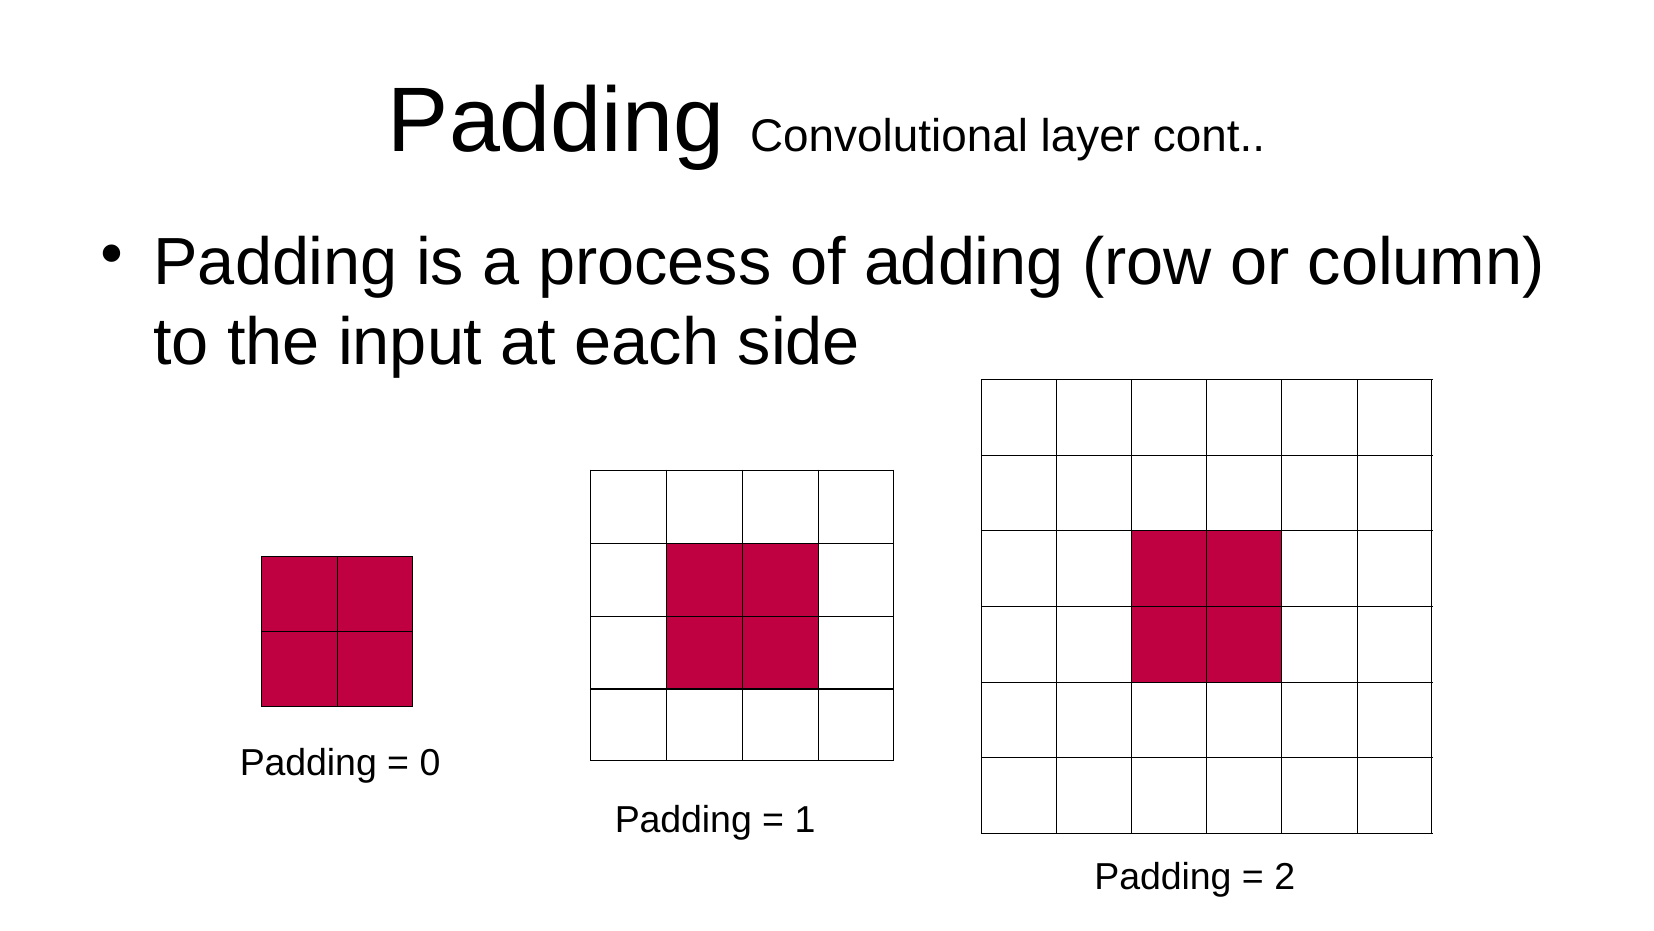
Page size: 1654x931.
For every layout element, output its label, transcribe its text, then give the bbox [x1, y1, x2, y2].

table_header [262, 557, 337, 631]
table_cell [819, 690, 893, 760]
table_cell [1057, 758, 1131, 833]
table_cell [1132, 607, 1206, 682]
table_header [667, 471, 742, 543]
table_cell [1358, 607, 1431, 682]
table_cell [667, 617, 742, 688]
table_cell [1132, 456, 1206, 530]
table_header [1057, 380, 1131, 455]
table_cell [1057, 607, 1131, 682]
table_cell [591, 544, 666, 616]
list Padding is a process of adding (row or column) to the input at each side [82, 217, 1571, 413]
text_box Padding = 0 [225, 730, 456, 788]
text_box Padding = 1 [600, 787, 831, 845]
table_cell [819, 544, 893, 616]
table_header [591, 471, 666, 543]
table_cell [982, 531, 1056, 606]
text_box Padding = 2 [1079, 844, 1310, 902]
table_cell [667, 544, 742, 616]
table_header [819, 471, 893, 543]
table_cell [1057, 456, 1131, 530]
table_cell [1358, 758, 1431, 833]
table_cell [1282, 683, 1357, 757]
table_cell [1132, 758, 1206, 833]
table_header [1358, 380, 1431, 455]
table_cell [1358, 683, 1431, 757]
table_cell [1207, 456, 1281, 530]
table_cell [743, 690, 818, 760]
table_cell [591, 690, 666, 760]
table_cell [667, 690, 742, 760]
table_cell [1057, 531, 1131, 606]
table_header [1132, 380, 1206, 455]
table_cell [982, 607, 1056, 682]
table_cell [1207, 683, 1281, 757]
table_cell [591, 617, 666, 688]
table_cell [1282, 531, 1357, 606]
table_cell [1282, 456, 1357, 530]
table_cell [1282, 758, 1357, 833]
table_cell [982, 683, 1056, 757]
table_cell [1207, 607, 1281, 682]
table_header [1282, 380, 1357, 455]
table_cell [1358, 531, 1431, 606]
table_cell [1207, 758, 1281, 833]
table_cell [1358, 456, 1431, 530]
table_cell [982, 456, 1056, 530]
table_cell [819, 617, 893, 688]
title Padding Convolutional layer cont.. [82, 37, 1571, 193]
table_cell [1132, 683, 1206, 757]
table_header [338, 557, 412, 631]
table_cell [1057, 683, 1131, 757]
table_cell [1282, 607, 1357, 682]
table_header [1207, 380, 1281, 455]
table_cell [743, 617, 818, 688]
table_cell [743, 544, 818, 616]
table_cell [338, 632, 412, 706]
table_header [982, 380, 1056, 455]
table_cell [1132, 531, 1206, 606]
table_cell [1207, 531, 1281, 606]
table_header [743, 471, 818, 543]
table_cell [982, 758, 1056, 833]
table_cell [262, 632, 337, 706]
